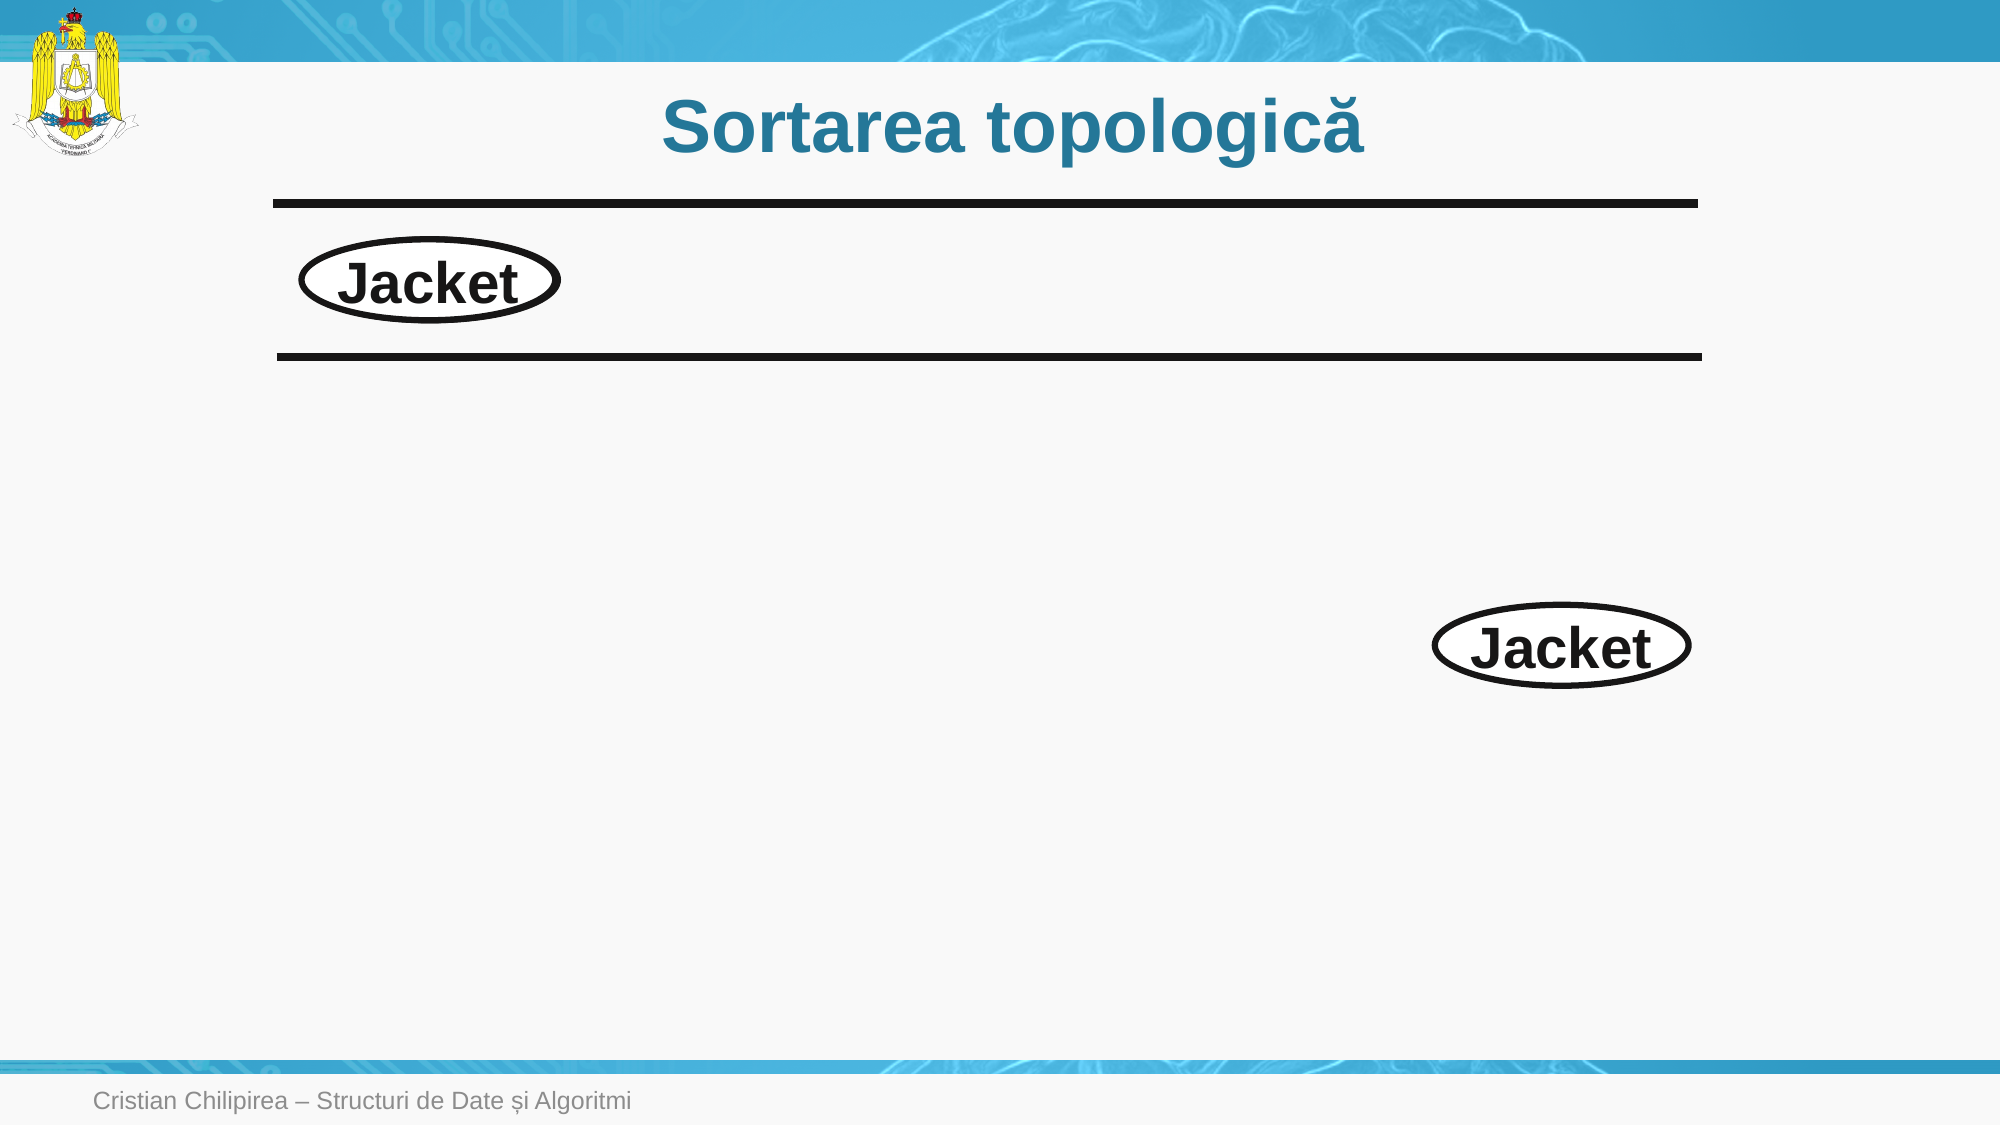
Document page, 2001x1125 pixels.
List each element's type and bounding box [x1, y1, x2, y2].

title [150, 76, 1876, 180]
picture [0, 0, 2000, 156]
text_box [1434, 604, 1689, 686]
picture [0, 1060, 2000, 1074]
text_box [301, 239, 558, 321]
footer [77, 1073, 1338, 1125]
